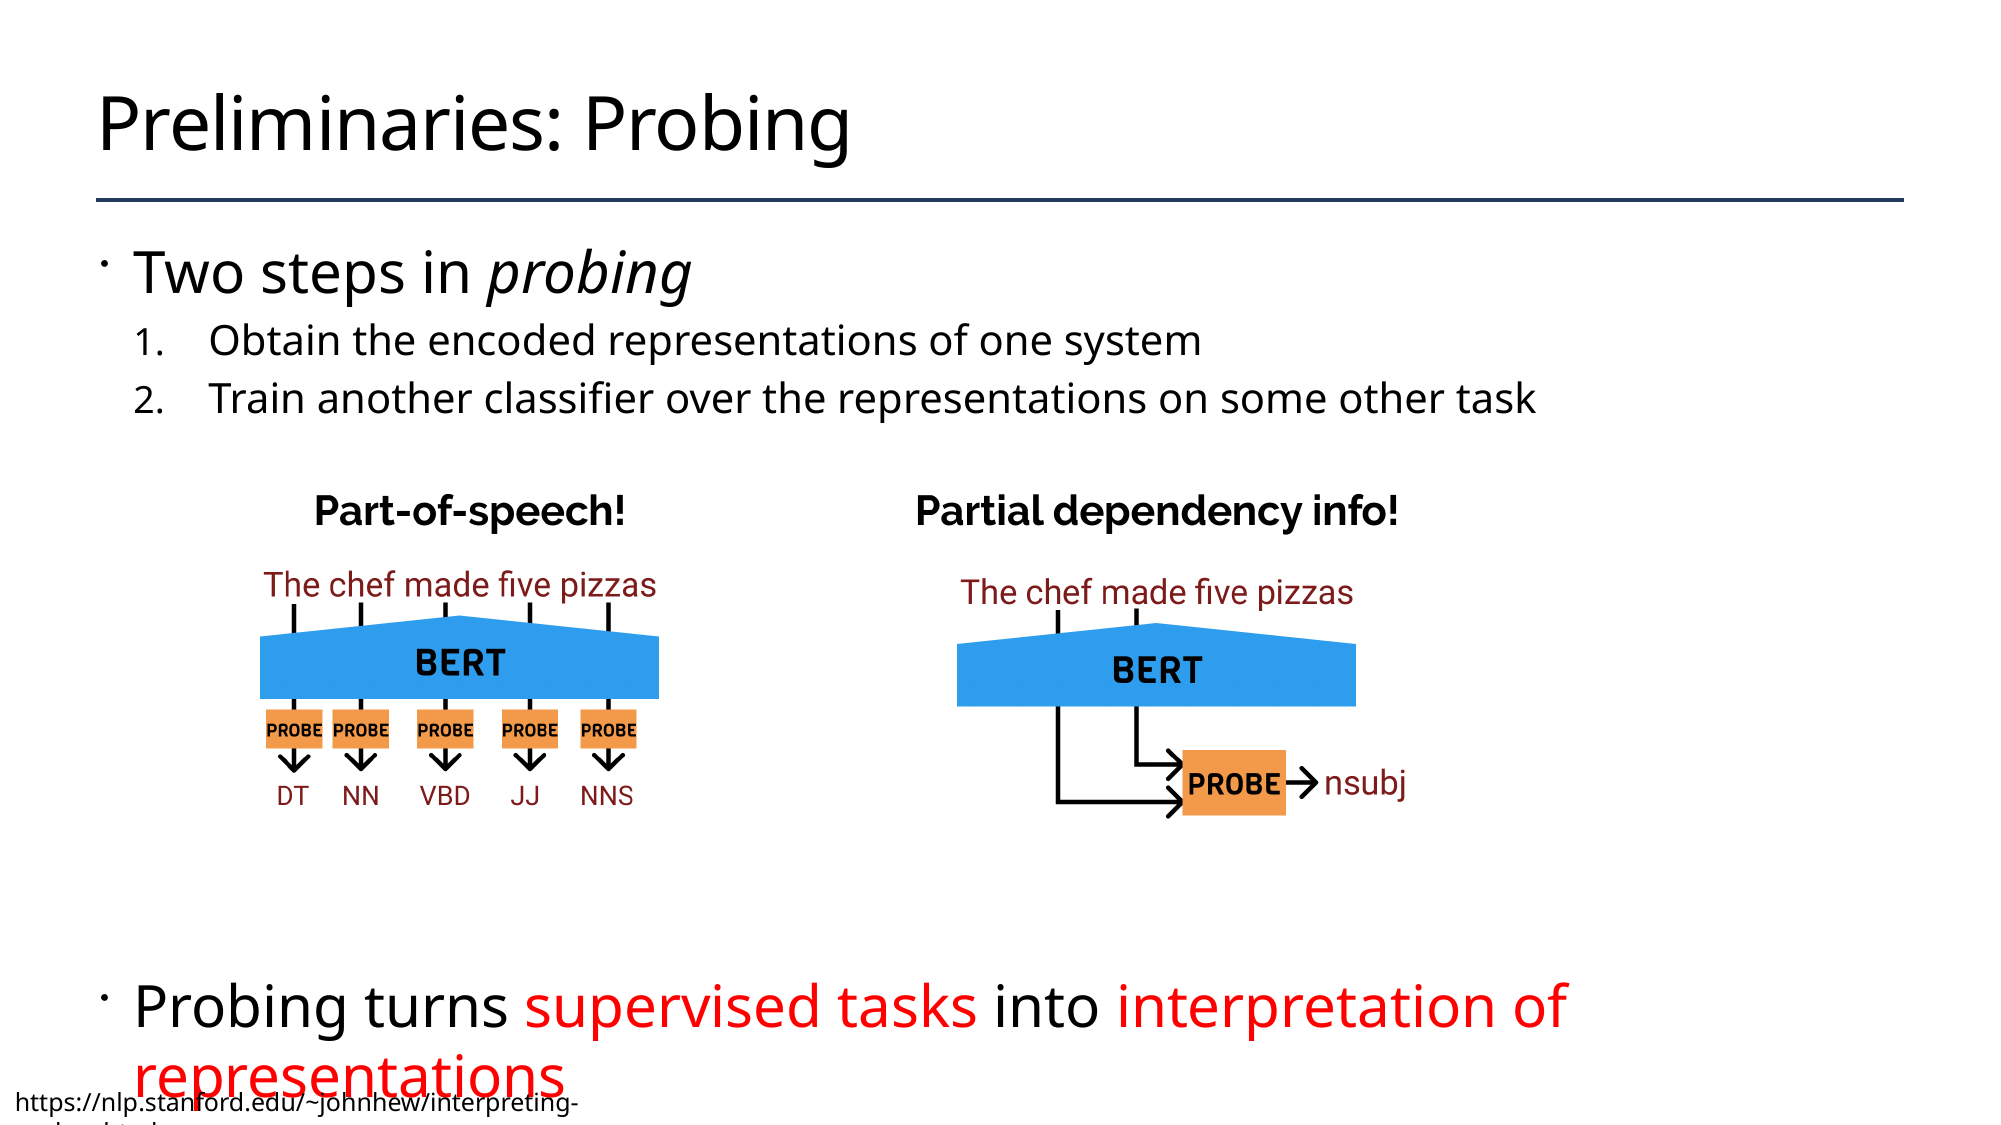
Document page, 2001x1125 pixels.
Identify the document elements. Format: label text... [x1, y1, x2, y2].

text_box https://nlp.stanford.edu/~johnhew/interpreting-probes.html [0, 1079, 698, 1125]
picture [244, 468, 1449, 830]
title Preliminaries: Probing [96, 75, 1904, 166]
list Two steps in probing Obtain the encoded representations of one system Train another classifier over the representations on some other task Probing turns supervised tasks into interpretation of representations Also been referred to as diagnostic classifiers, auxiliary classifier [95, 235, 1904, 1021]
